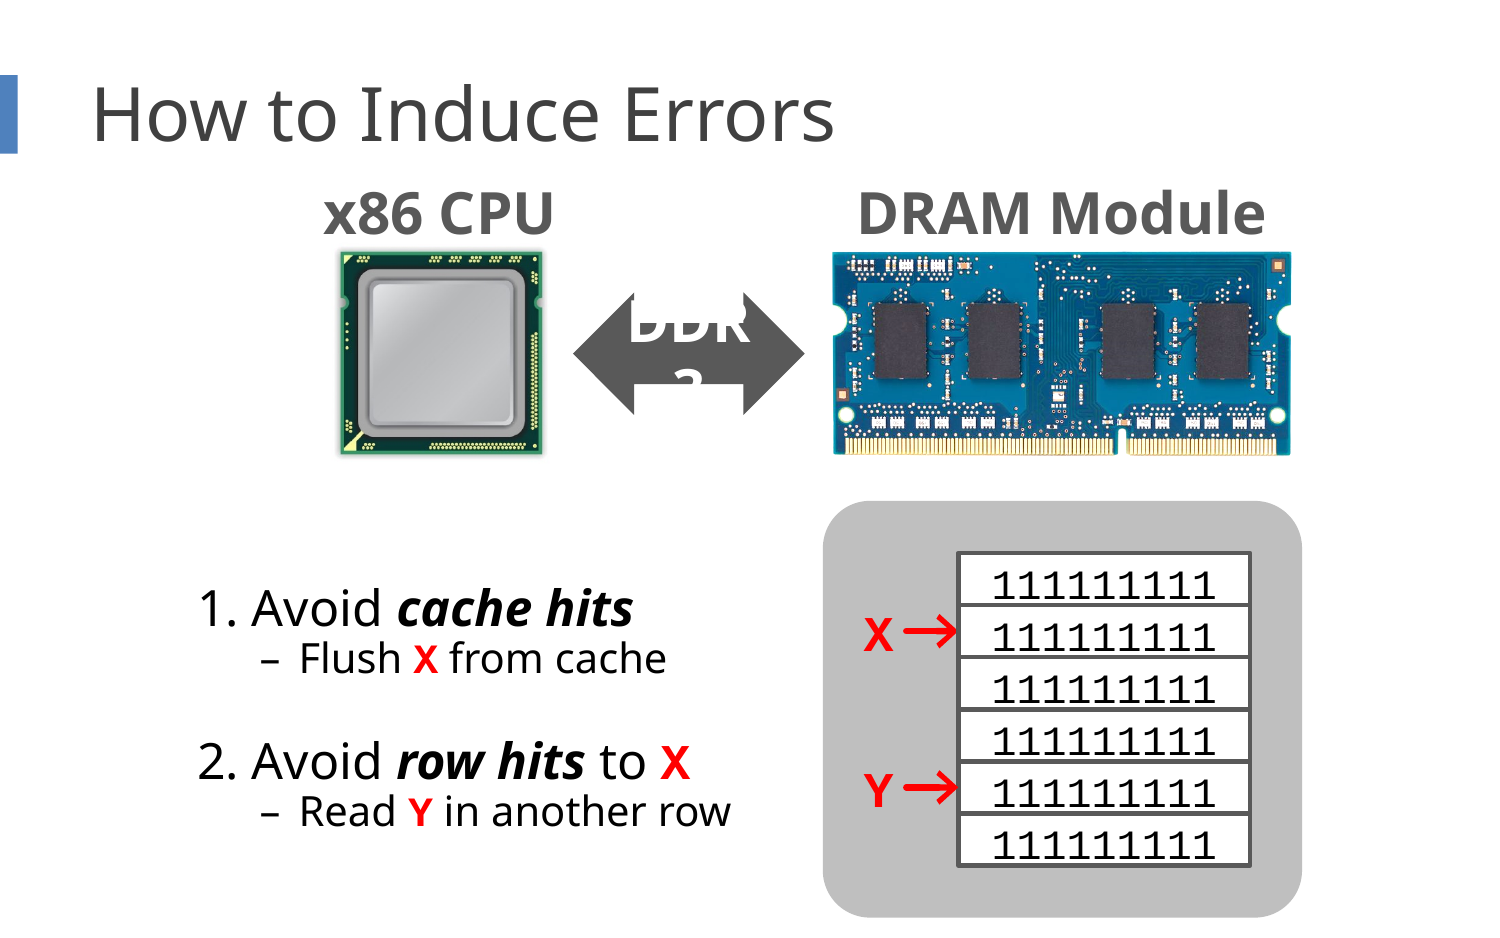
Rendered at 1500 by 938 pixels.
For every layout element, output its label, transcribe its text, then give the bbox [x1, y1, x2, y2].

text_box Avoid cache hits Flush X from cache Avoid row hits to X Read Y in another row [180, 499, 752, 920]
text_box X [821, 603, 908, 659]
title How to Induce Errors [75, 37, 1425, 186]
picture [804, 214, 1320, 563]
text_box 111111111 [956, 607, 1252, 659]
text_box Y [821, 759, 908, 815]
text_box 111111111 [956, 659, 1252, 711]
text_box DDR3 [570, 290, 799, 417]
picture [320, 233, 561, 474]
text_box 111111111 [956, 570, 1252, 607]
text_box 111111111 [956, 711, 1252, 763]
text_box x86 CPU [218, 167, 662, 255]
text_box 111111111 [956, 763, 1252, 815]
text_box DRAM Module [804, 167, 1319, 213]
text_box 111111111 [956, 815, 1252, 867]
text_box [820, 570, 1305, 920]
